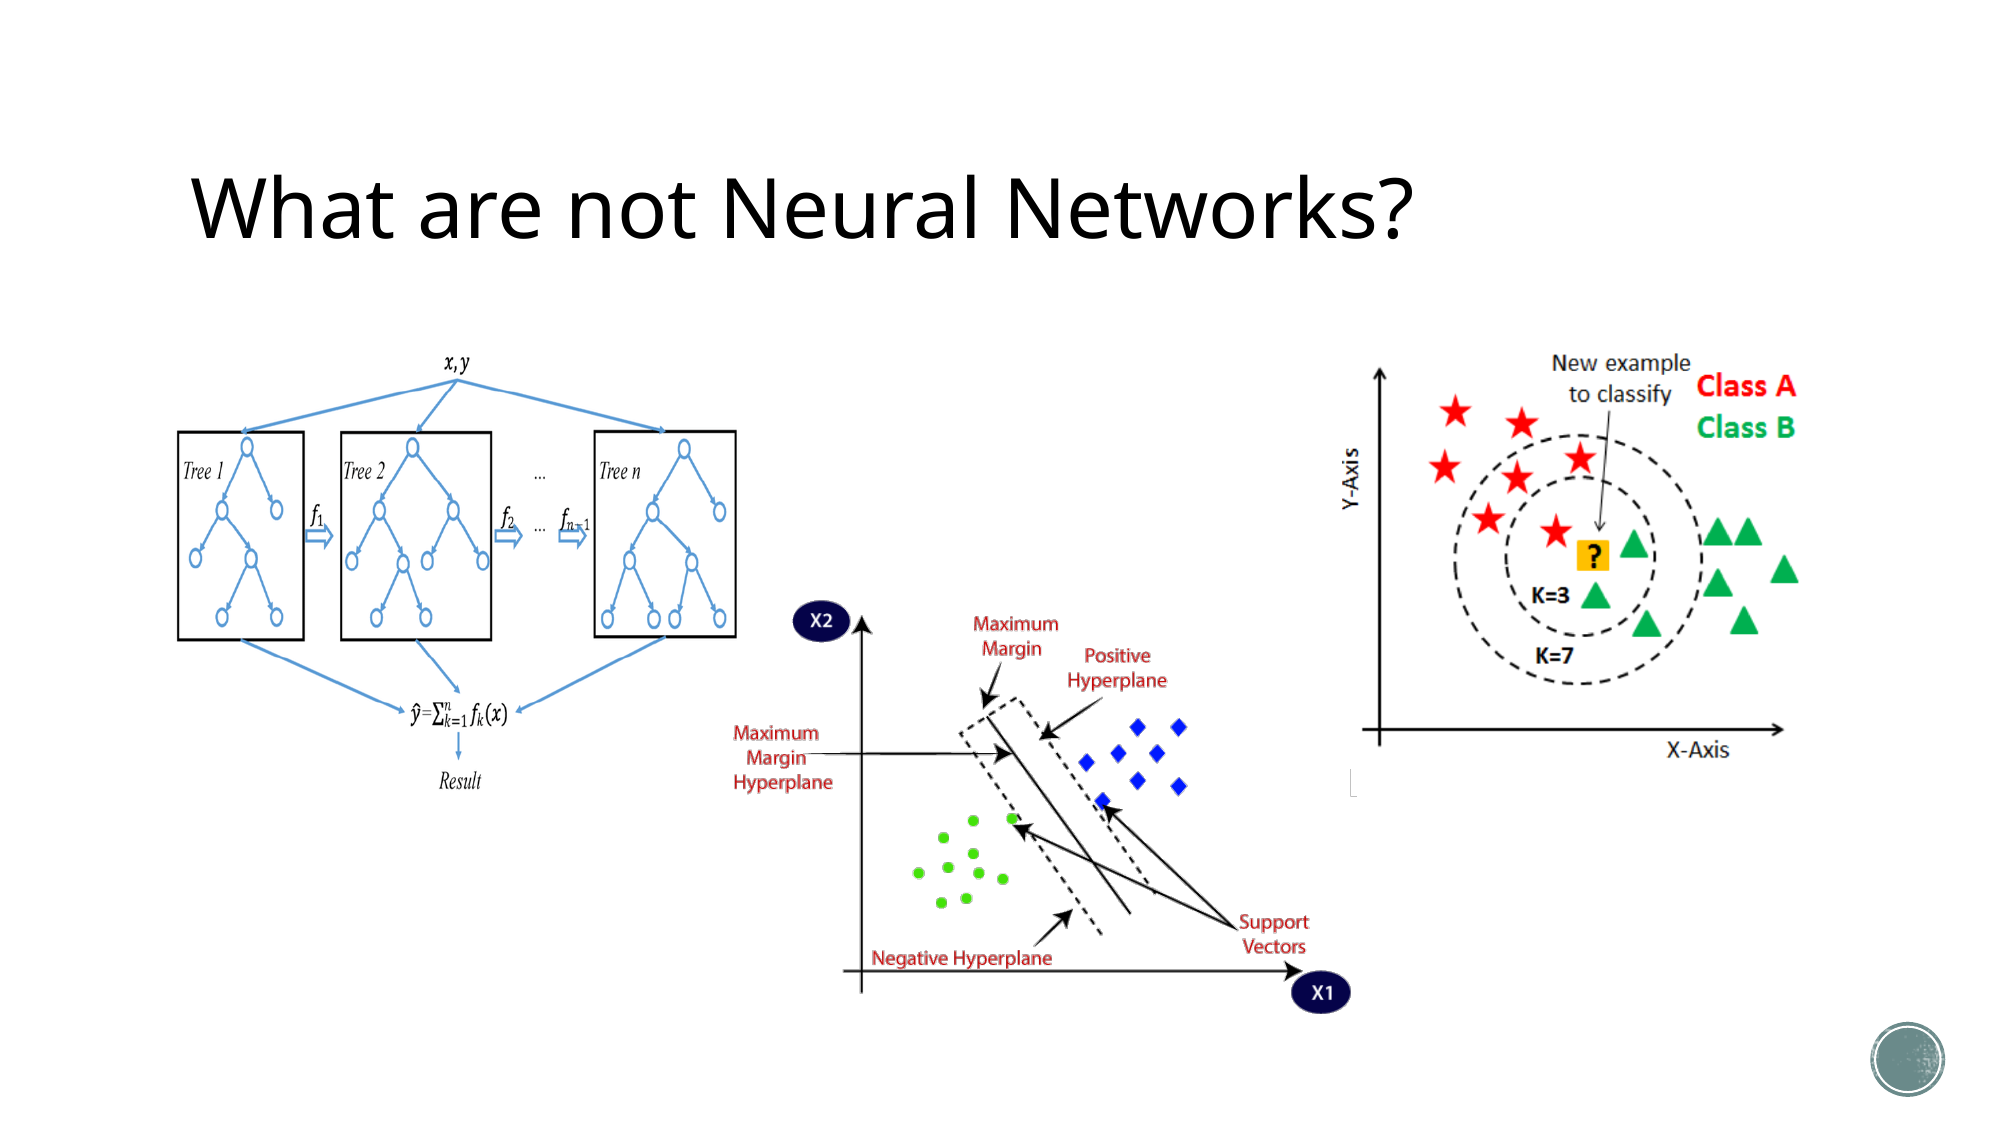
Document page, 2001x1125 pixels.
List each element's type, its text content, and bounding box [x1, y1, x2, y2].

title What are not Neural Networks? [175, 79, 1826, 344]
picture [174, 343, 1821, 1017]
